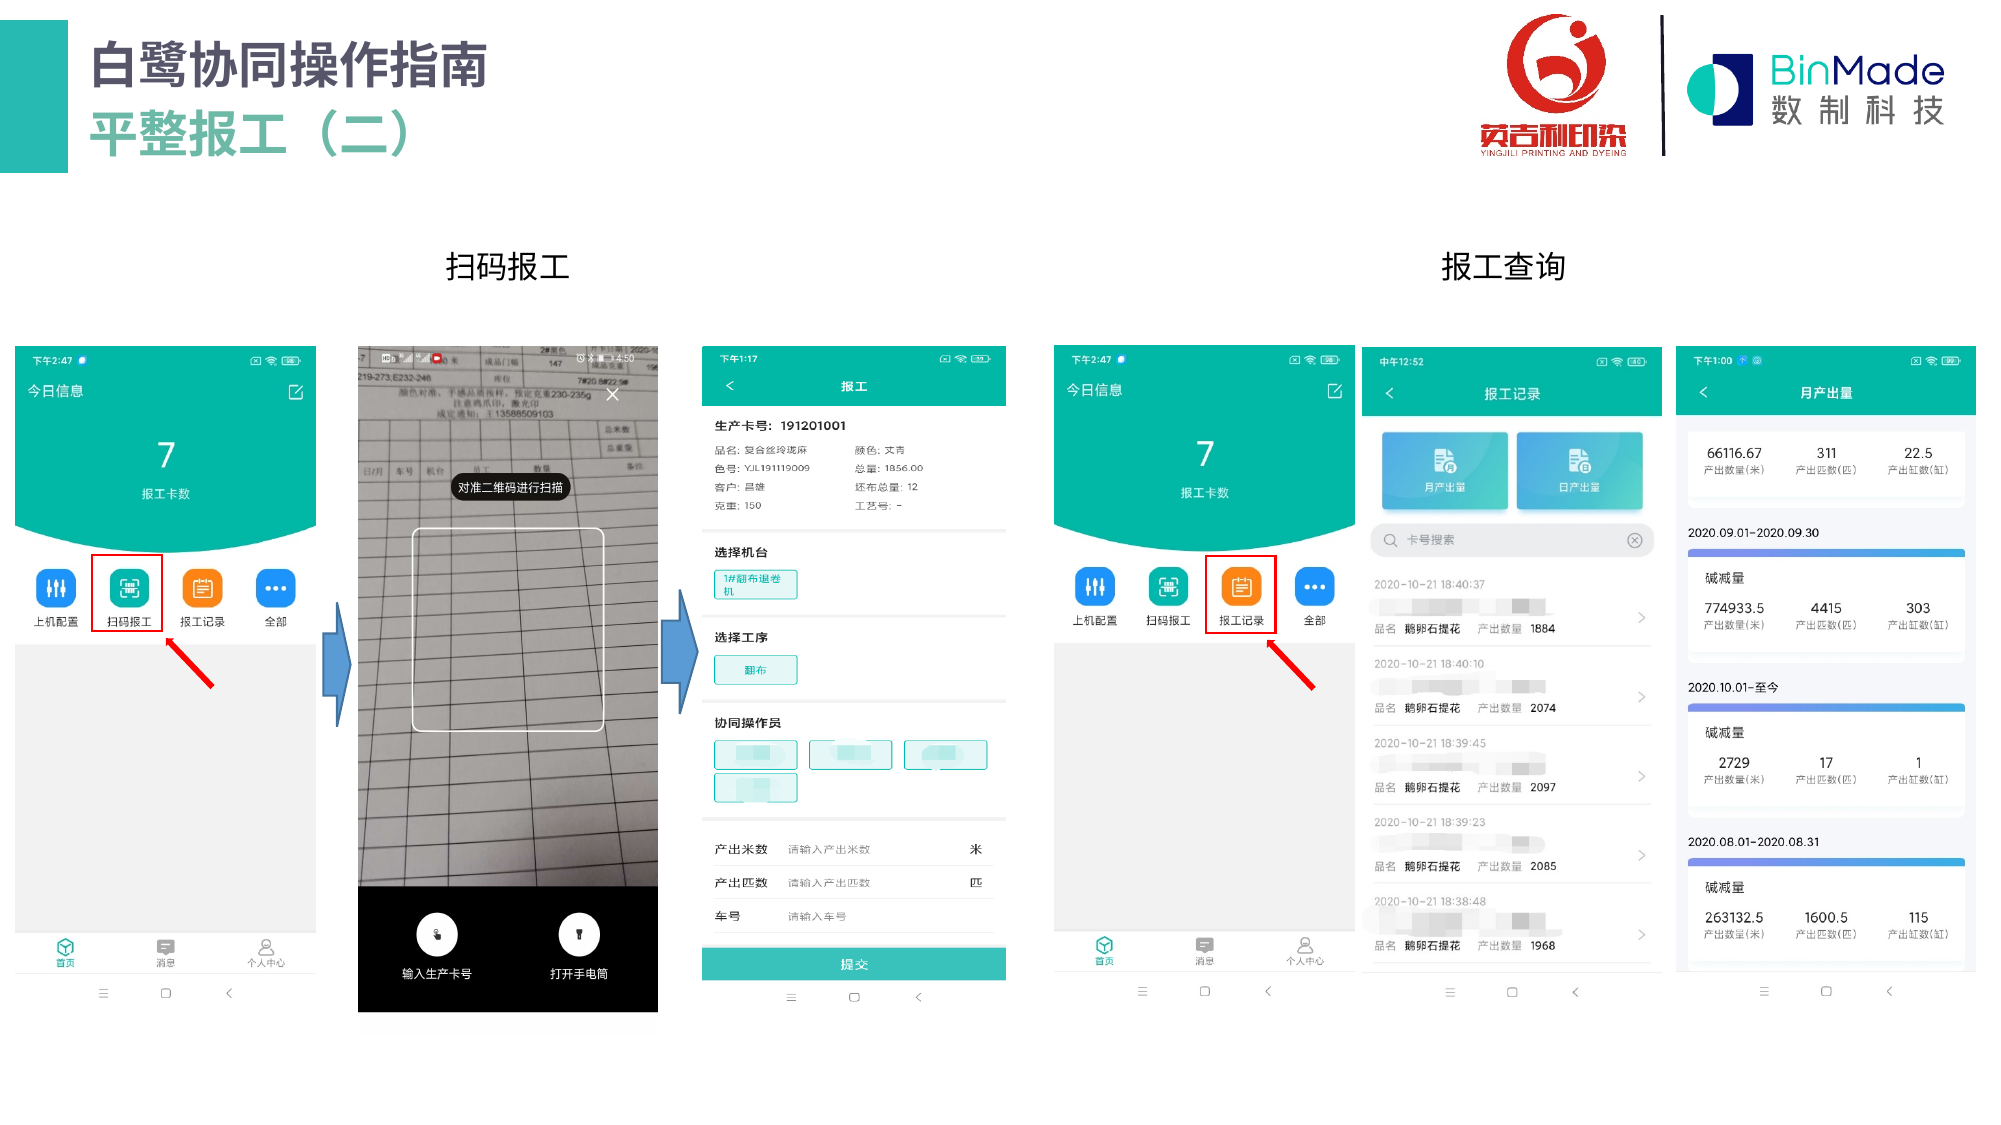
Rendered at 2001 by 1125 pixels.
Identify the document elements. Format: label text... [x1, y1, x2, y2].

text_box 报工查询 [1354, 240, 1654, 293]
text_box [660, 589, 699, 715]
picture [702, 346, 1006, 1014]
text_box [0, 19, 69, 174]
picture [1676, 346, 1976, 1011]
picture [1054, 345, 1355, 1011]
picture [358, 346, 658, 1036]
text_box 白鹭协同操作指南 [74, 26, 1479, 95]
picture [15, 346, 316, 1013]
text_box 扫码报工 [421, 240, 595, 293]
picture [1362, 347, 1662, 1012]
text_box [322, 602, 352, 727]
text_box 平整报工（二） [74, 95, 1479, 170]
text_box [1479, 0, 2000, 170]
